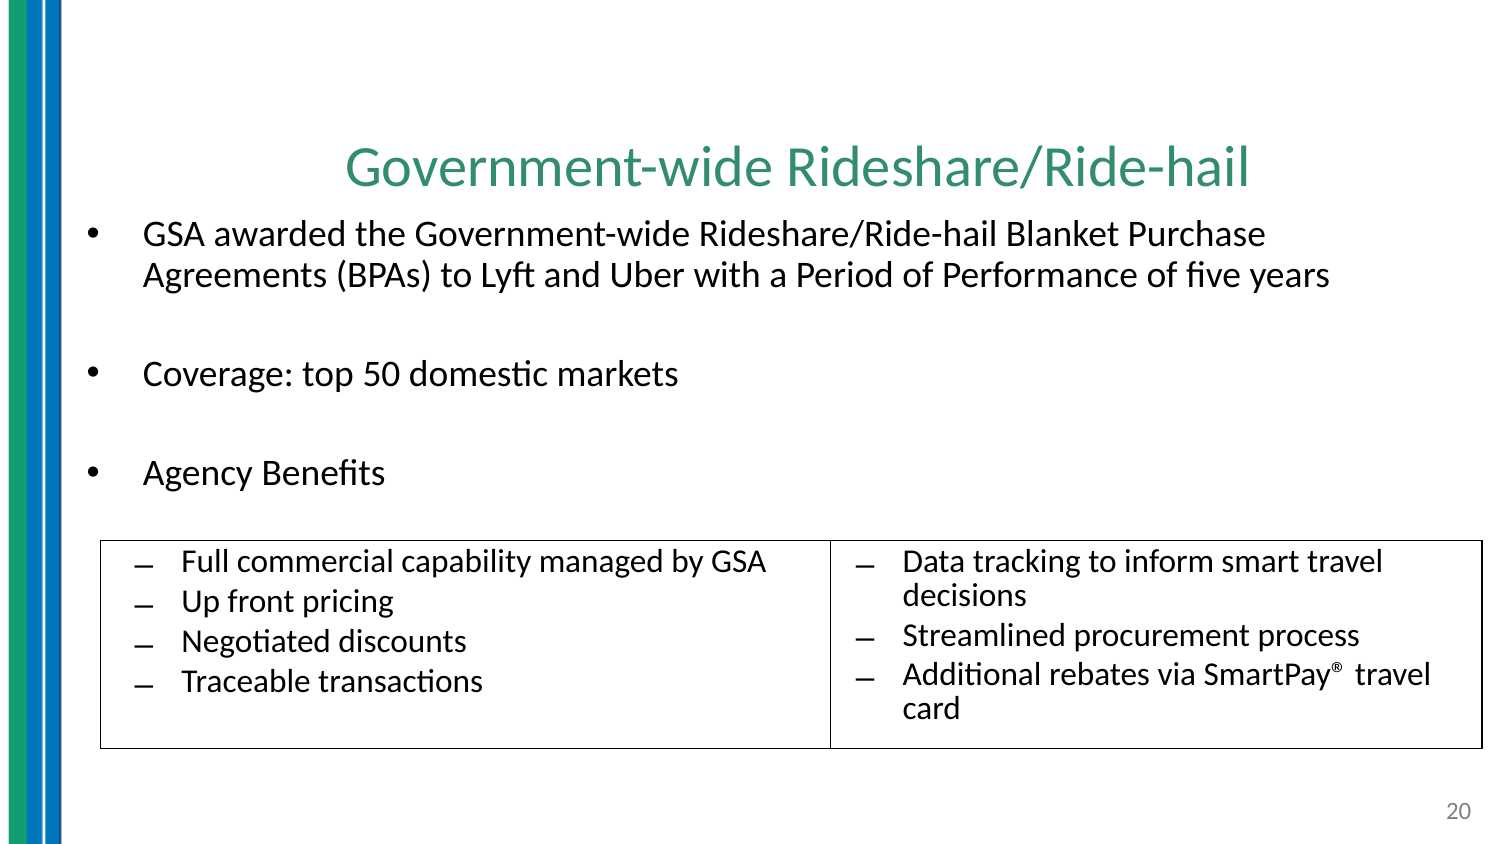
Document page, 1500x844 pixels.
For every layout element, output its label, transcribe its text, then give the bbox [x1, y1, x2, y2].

picture [0, 0, 26, 844]
table_header Full commercial capability managed by GSA Up front pricing Negotiated discounts Traceable transactions [101, 541, 830, 748]
title Government-wide Rideshare/Ride-hail [154, 120, 1429, 189]
table_header Data tracking to inform smart travel decisions Streamlined procurement process Additional rebates via SmartPay® travel card [831, 541, 1481, 748]
list GSA awarded the Government-wide Rideshare/Ride-hail Blanket Purchase Agreements (BPAs) to Lyft and Uber with a Period of Performance of five years Coverage: top 50 domestic markets Agency Benefits [71, 206, 1472, 815]
picture [29, 0, 1500, 844]
